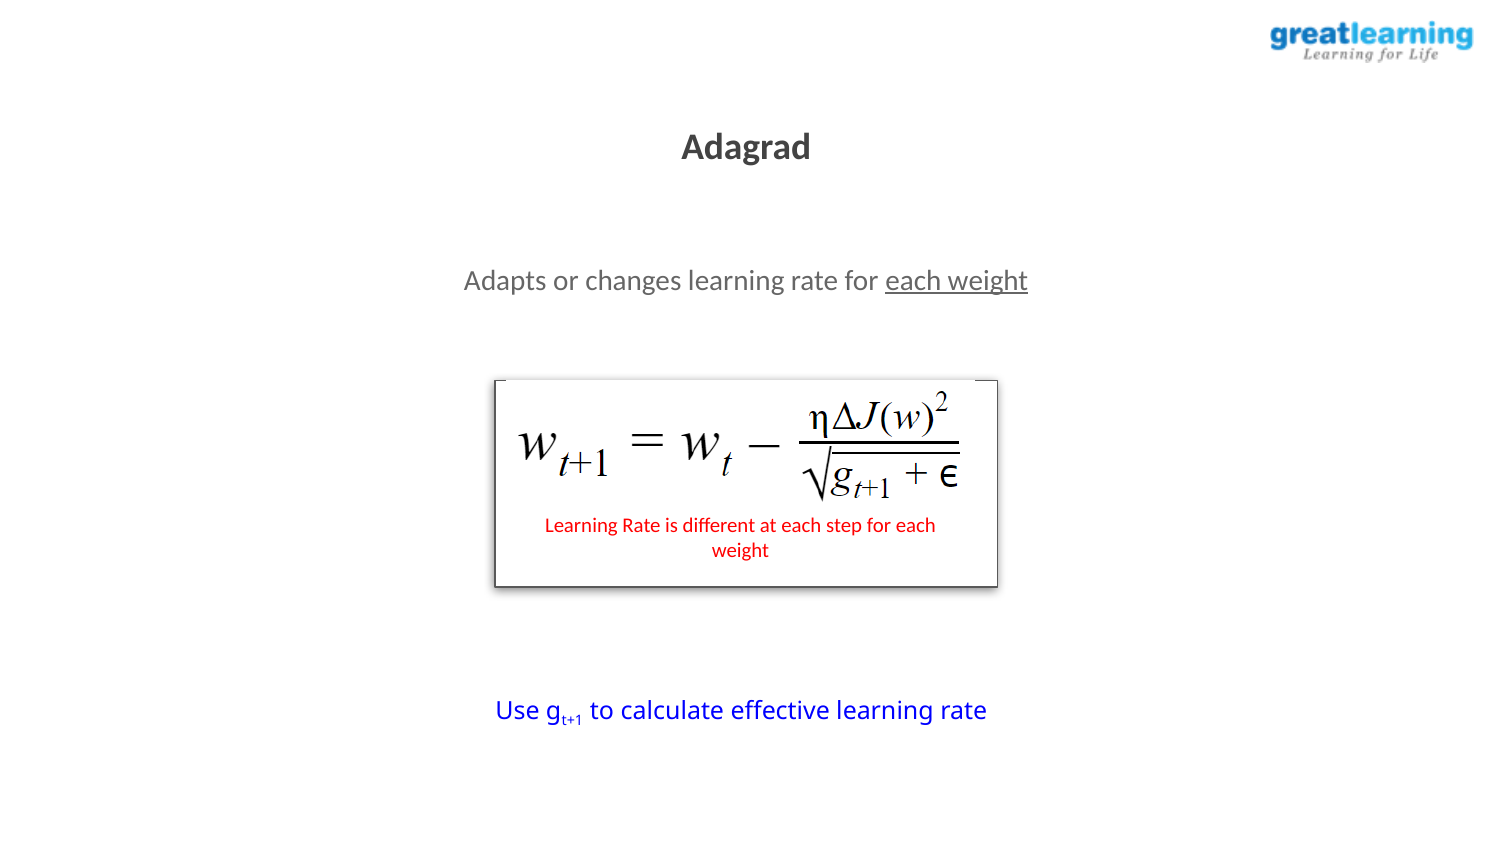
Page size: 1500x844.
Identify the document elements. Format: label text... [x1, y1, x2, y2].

picture [1270, 20, 1474, 63]
picture [506, 380, 975, 506]
text_box Learning Rate is different at each step for each weight [517, 514, 964, 569]
text_box Use gt+1 to calculate effective learning rate [446, 623, 1037, 795]
text_box Adagrad [151, 109, 1342, 181]
text_box Adapts or changes learning rate for each weight [192, 228, 1300, 312]
text_box [494, 380, 998, 588]
